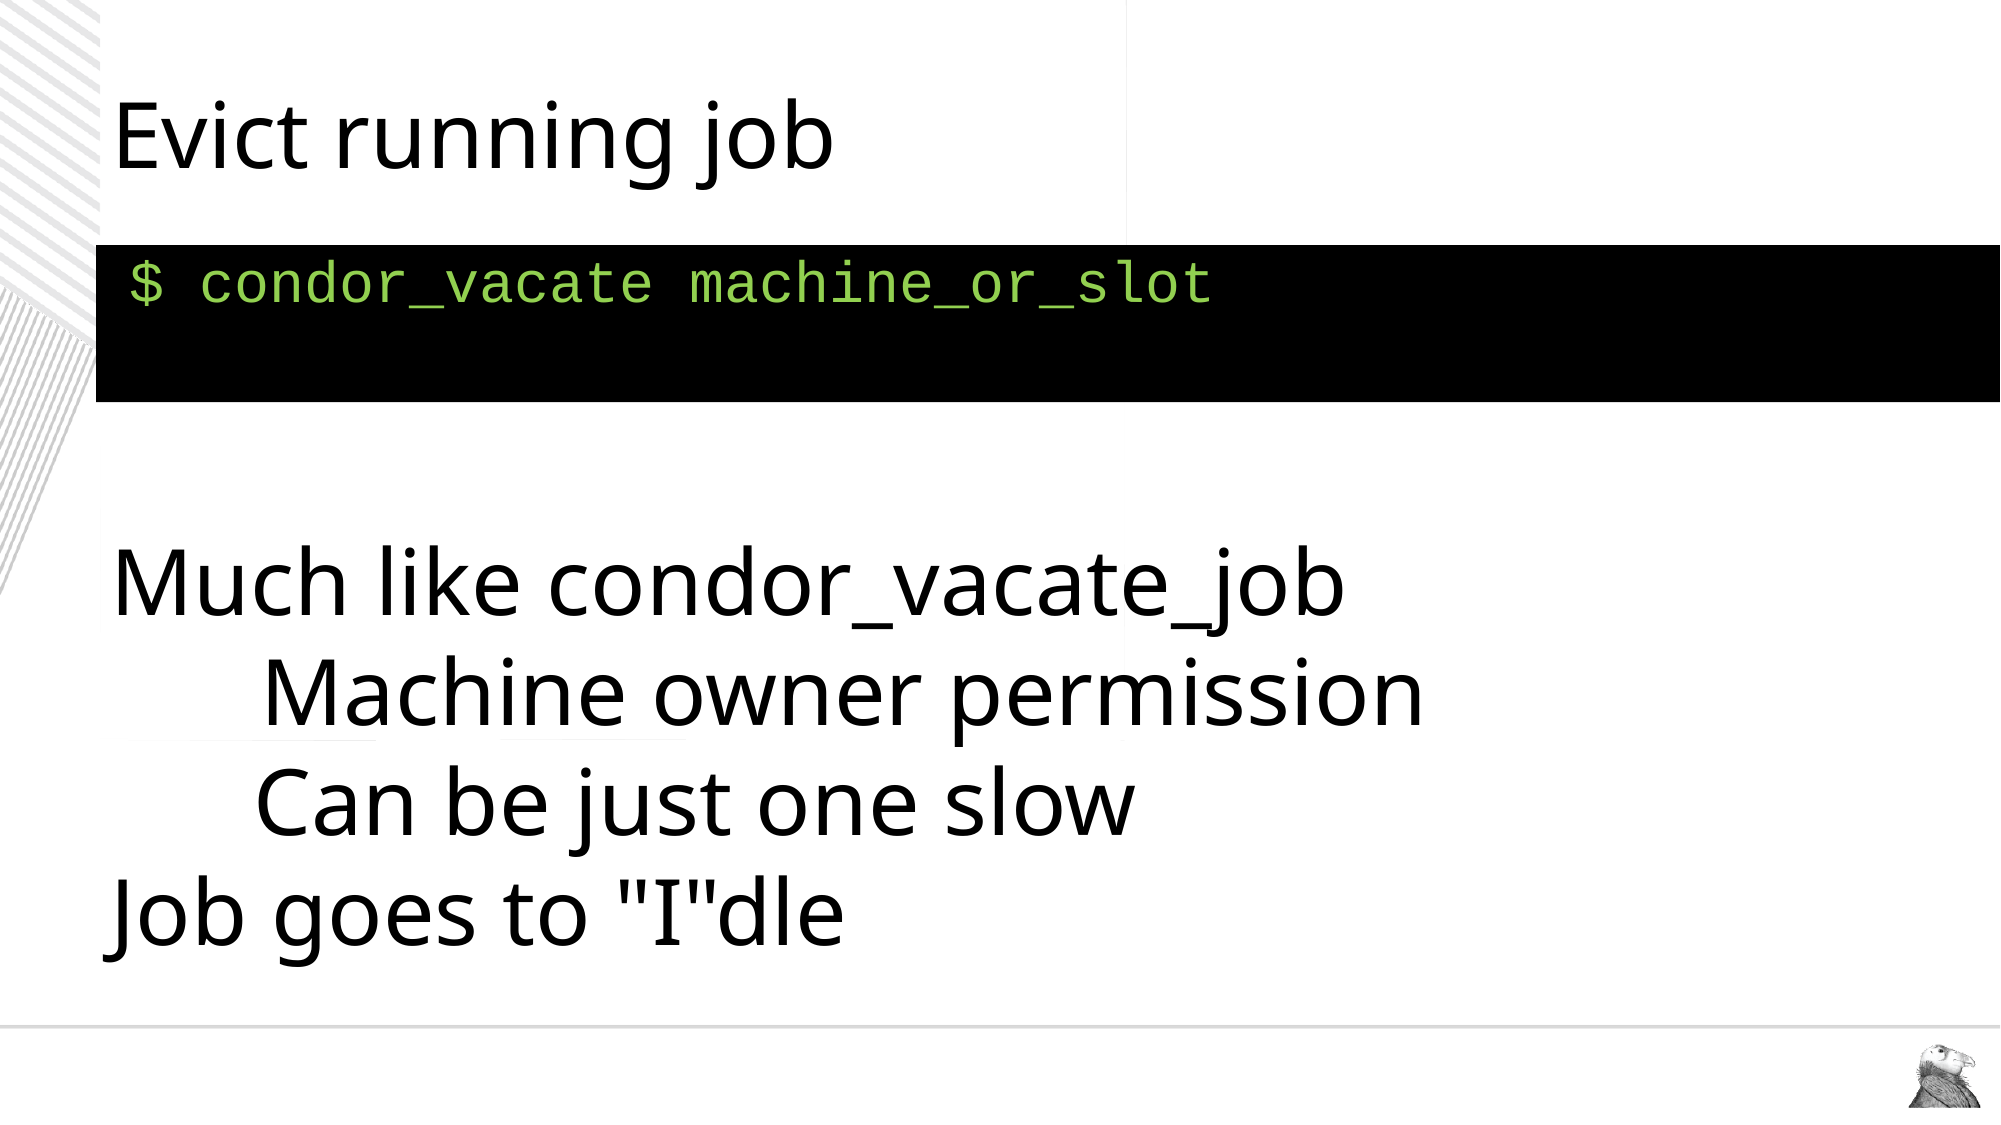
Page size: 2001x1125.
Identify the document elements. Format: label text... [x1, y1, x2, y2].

title Evict running job [96, 59, 1966, 217]
list $ condor_vacate machine_or_slot [96, 245, 2000, 403]
text_box Much like condor_vacate_job Machine owner permission Can be just one slow Job goes to "I"dle [96, 516, 1921, 971]
picture [0, 0, 2001, 1125]
